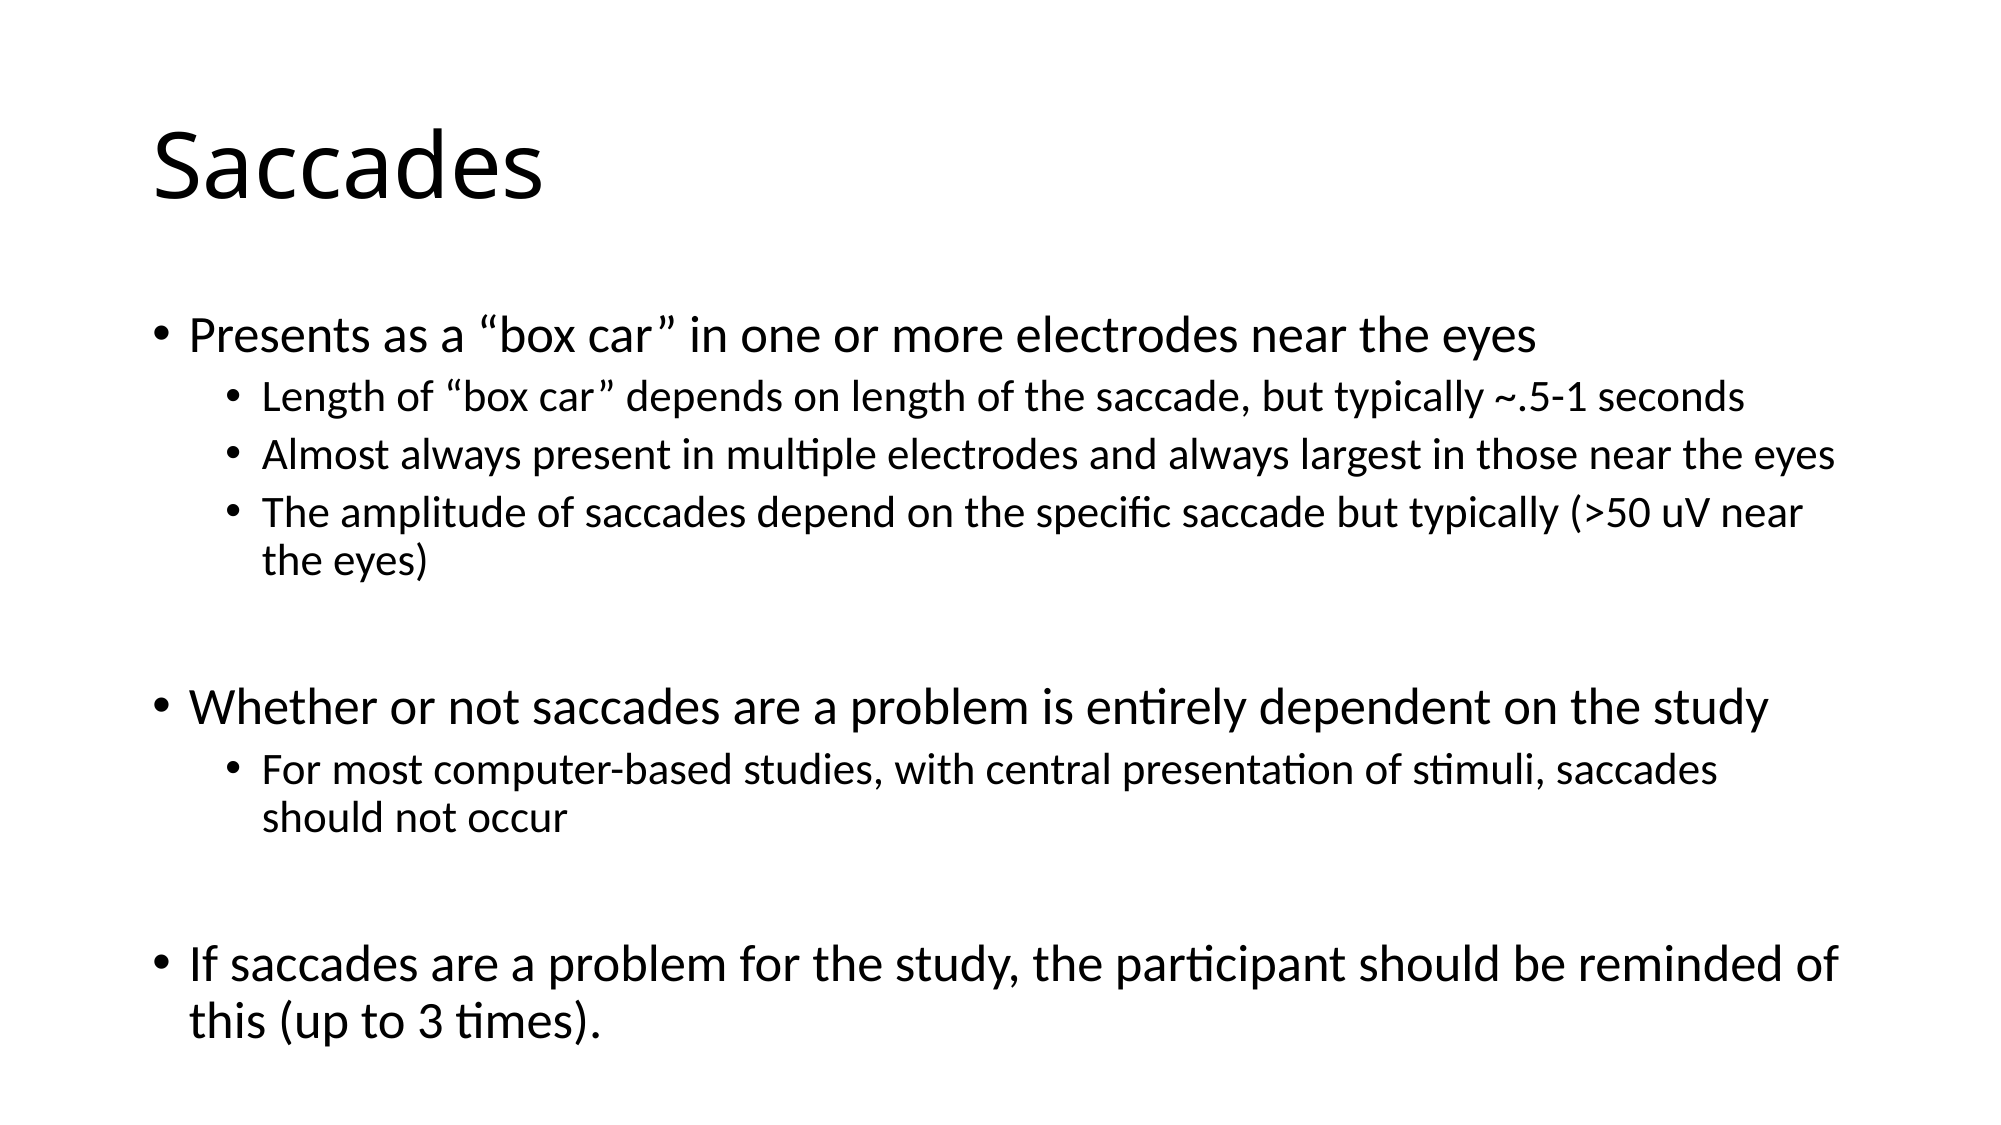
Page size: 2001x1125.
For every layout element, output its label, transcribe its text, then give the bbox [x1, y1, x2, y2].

list Presents as a “box car” in one or more electrodes near the eyes Length of “box car” depends on length of the saccade, but typically ~.5-1 seconds Almost always present in multiple electrodes and always largest in those near the eyes The amplitude of saccades depend on the specific saccade but typically (>50 uV near the eyes) Whether or not saccades are a problem is entirely dependent on the study For most computer-based studies, with central presentation of stimuli, saccades should not occur If saccades are a problem for the study, the participant should be reminded of this (up to 3 times). [137, 299, 1863, 1103]
title Saccades [137, 59, 1863, 278]
